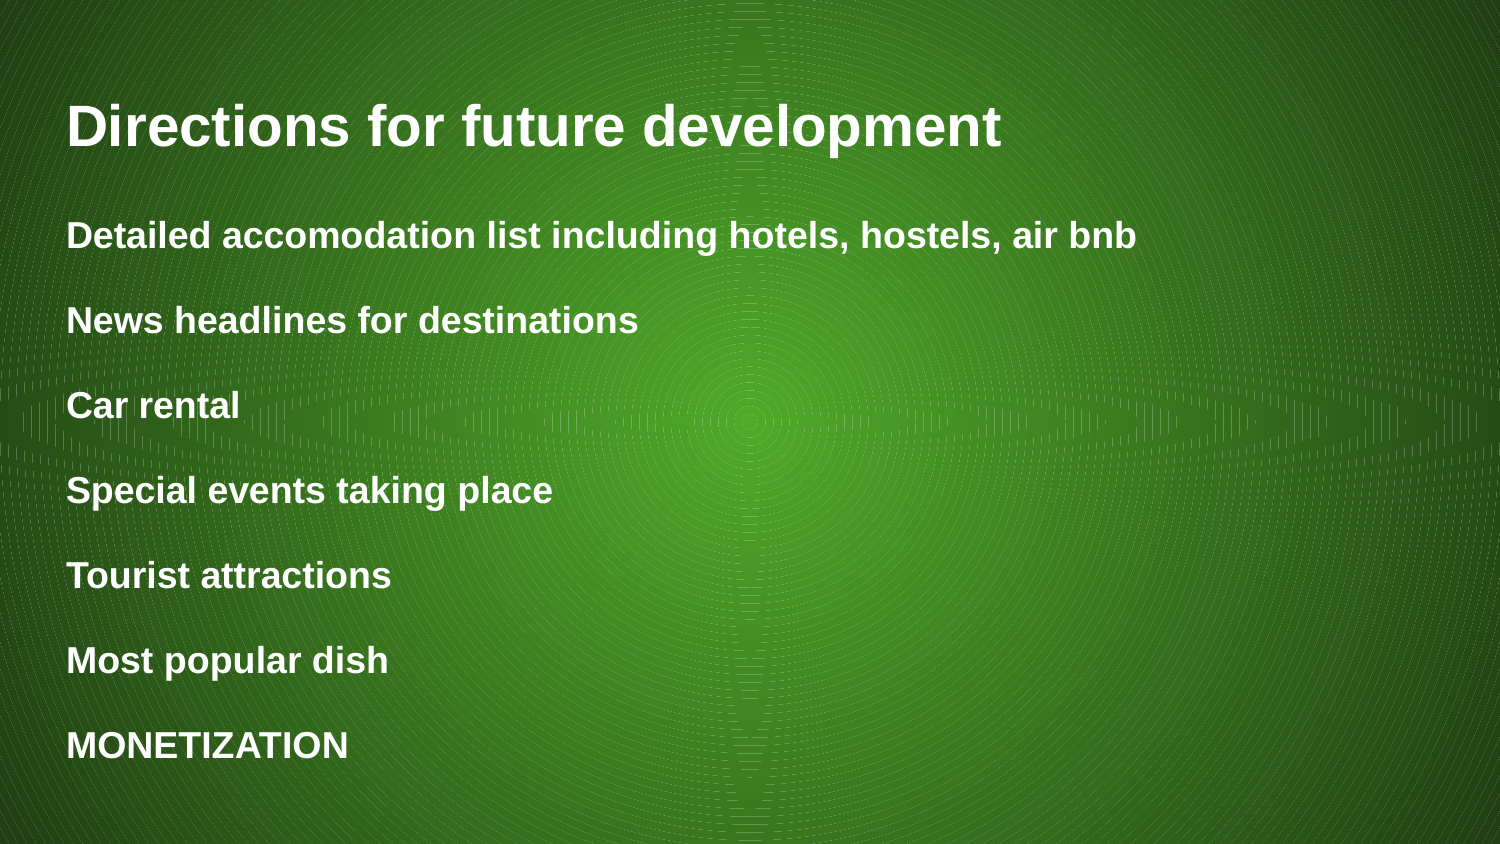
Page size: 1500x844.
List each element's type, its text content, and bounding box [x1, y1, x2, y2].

title Directions for future development [51, 72, 1449, 167]
list Detailed accomodation list including hotels, hostels, air bnb News headlines for destinations Car rental Special events taking place Tourist attractions Most popular dish MONETIZATION [51, 189, 1449, 750]
